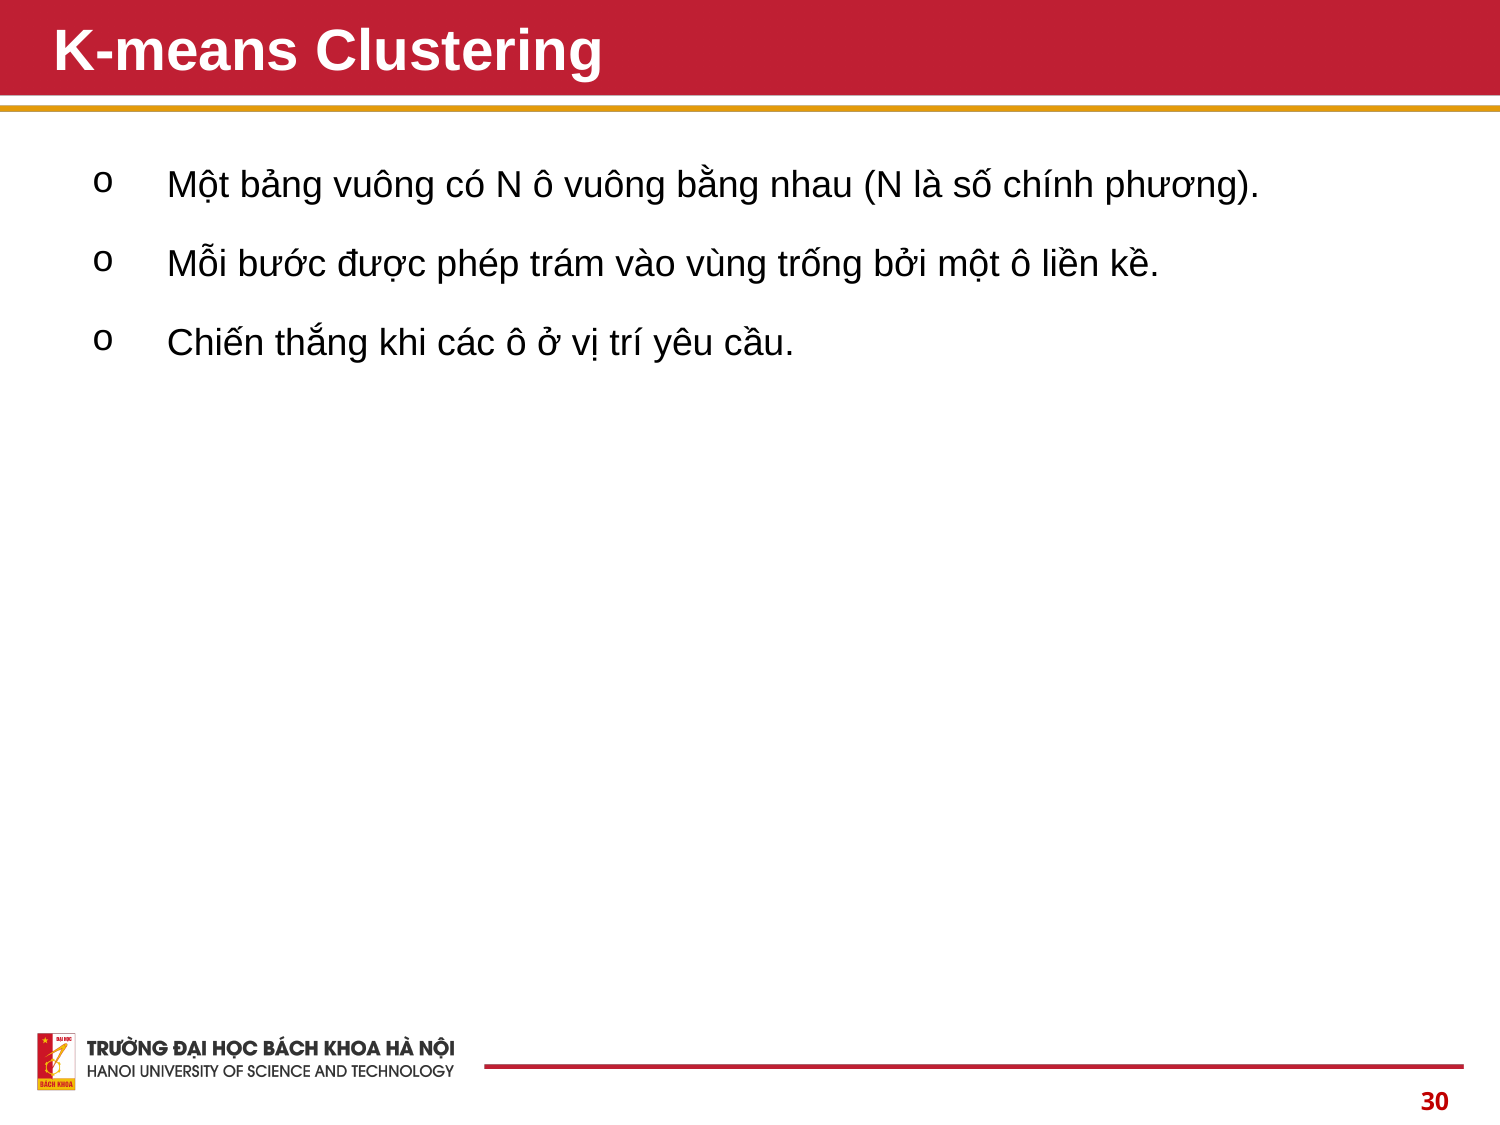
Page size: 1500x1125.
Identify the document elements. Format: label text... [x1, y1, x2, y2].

picture [0, 0, 1500, 1125]
text_box Một bảng vuông có N ô vuông bằng nhau (N là số chính phương). Mỗi bước được phép trám vào vùng trống bởi một ô liền kề. Chiến thắng khi các ô ở vị trí yêu cầu. [76, 143, 1429, 812]
title K-means Clustering [38, 12, 1462, 87]
slide_number 30 [1126, 1078, 1464, 1125]
